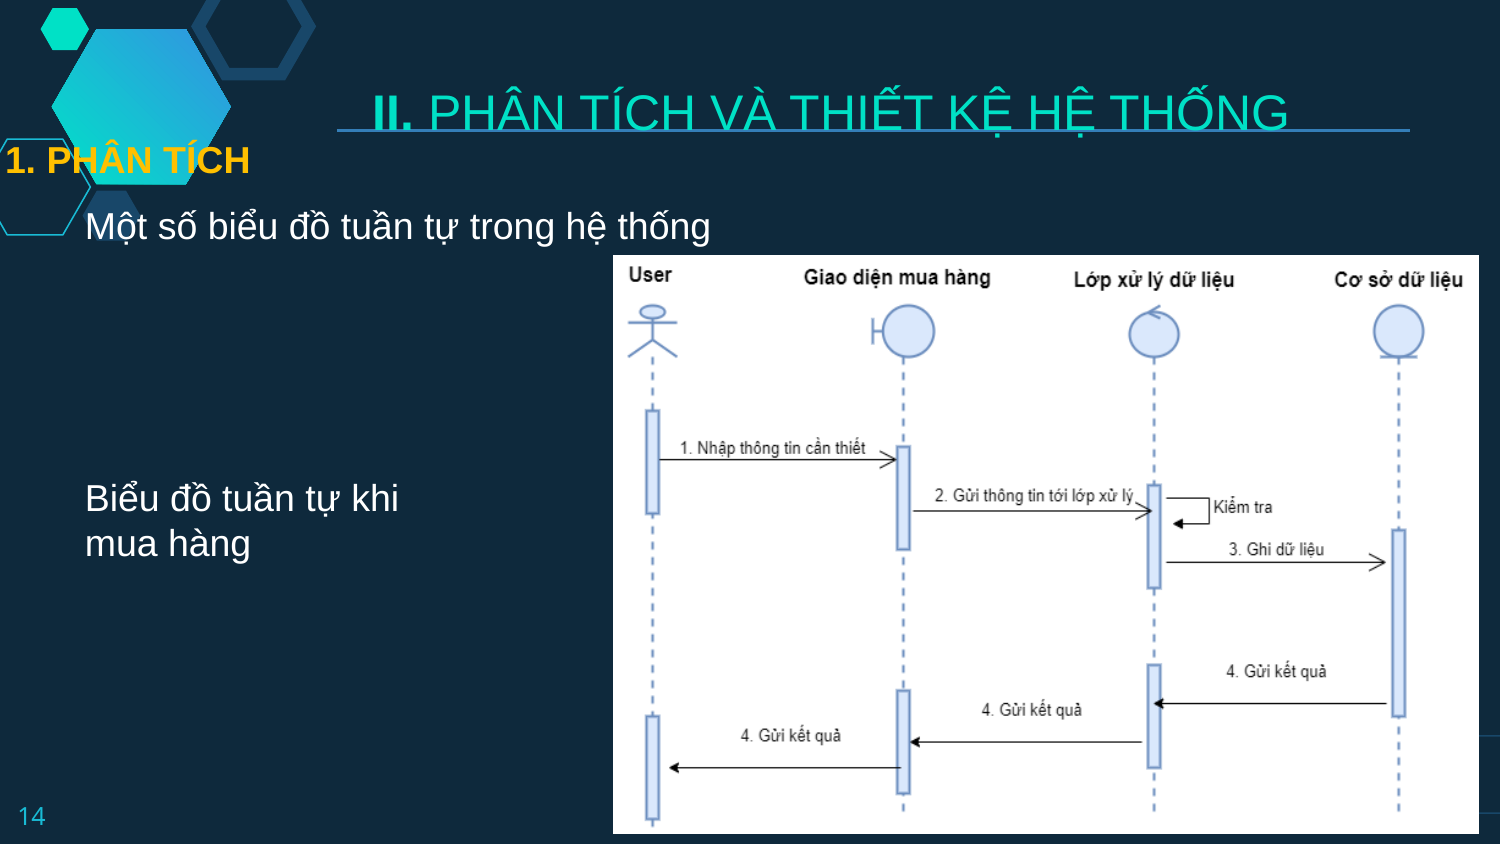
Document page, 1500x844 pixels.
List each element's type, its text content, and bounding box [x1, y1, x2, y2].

text_box Một số biểu đồ tuần tự trong hệ thống [70, 194, 826, 255]
text_box Biểu đồ tuần tự khi mua hàng [70, 467, 474, 572]
slide_number 14 [2, 785, 93, 844]
text_box 1. PHÂN TÍCH [0, 128, 320, 189]
text_box II. PHÂN TÍCH VÀ THIẾT KỆ HỆ THỐNG [357, 12, 1431, 131]
picture [613, 254, 1479, 834]
